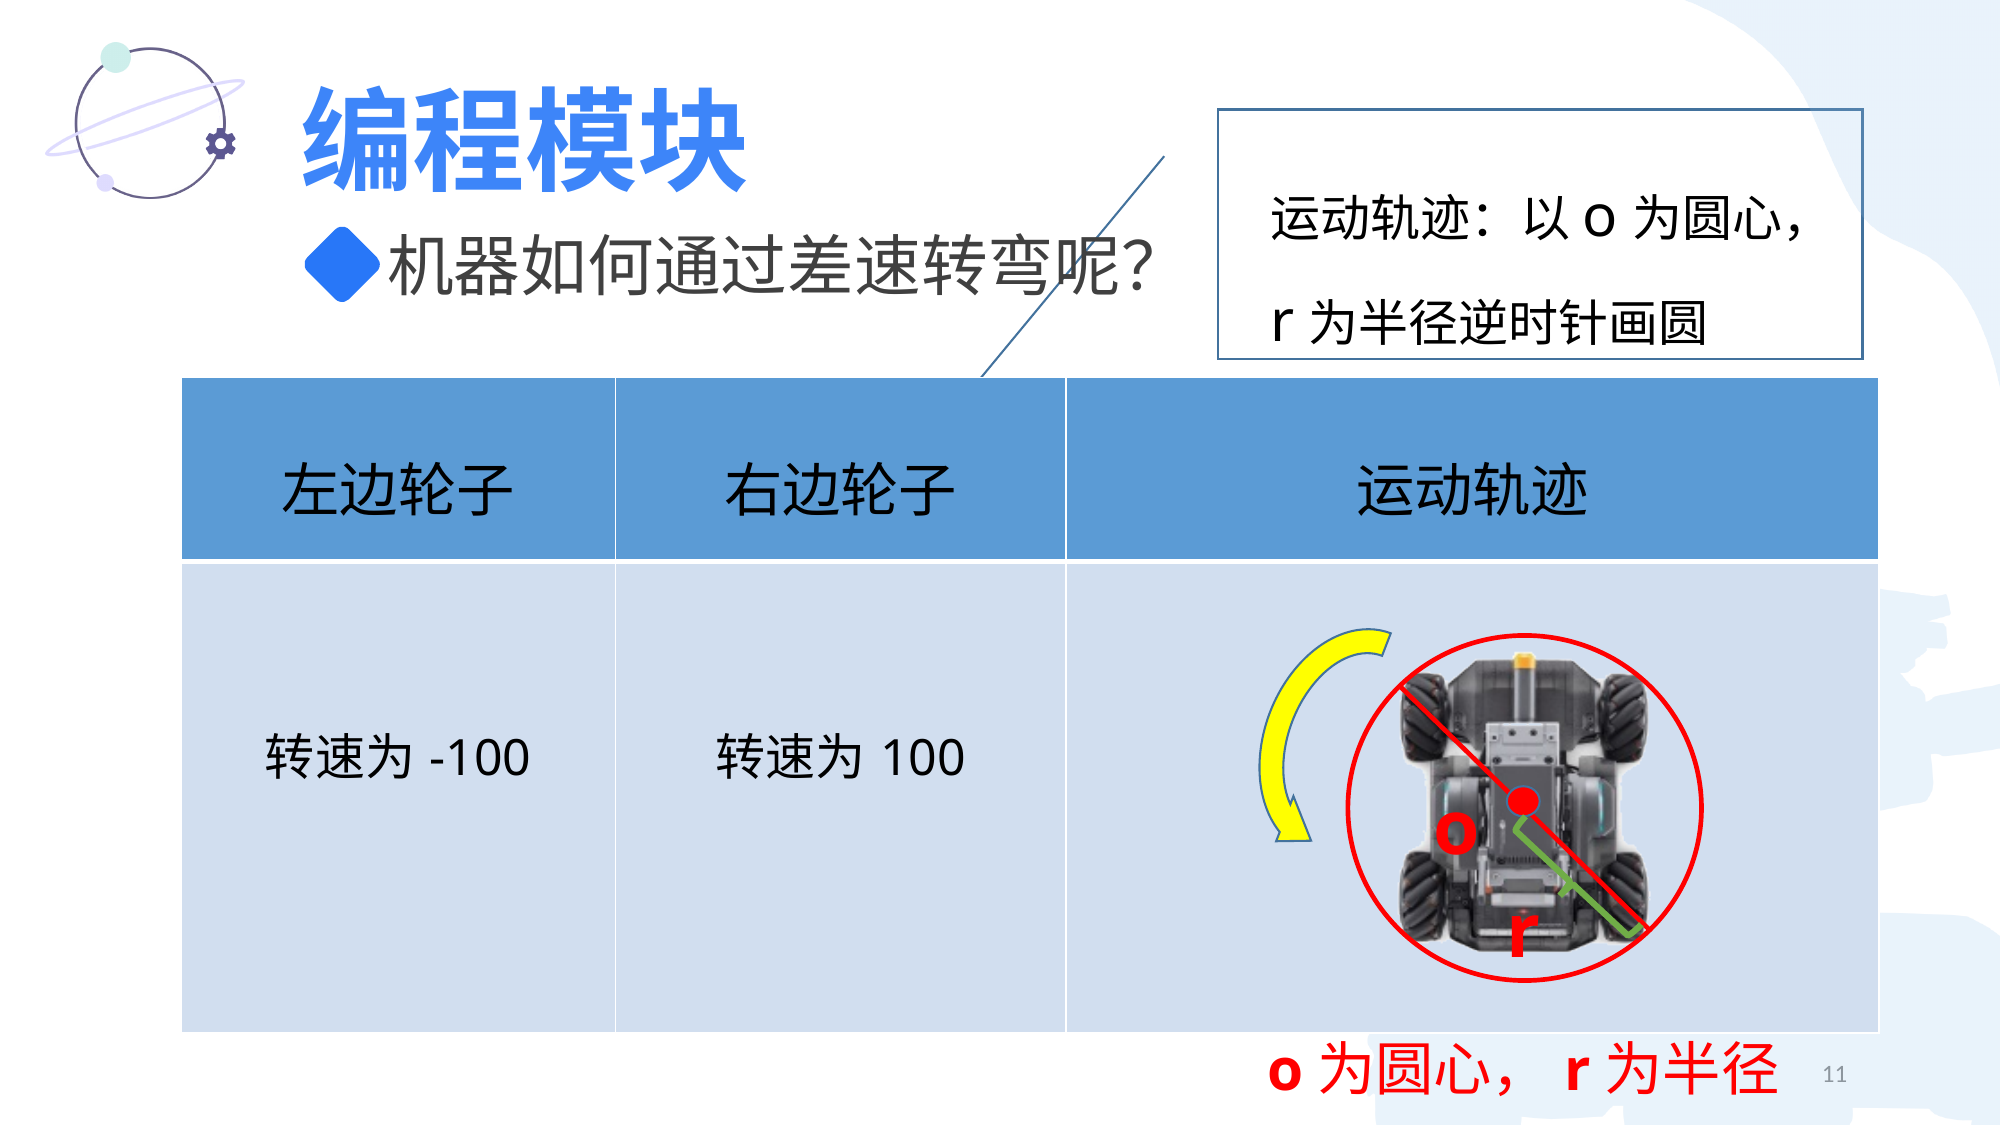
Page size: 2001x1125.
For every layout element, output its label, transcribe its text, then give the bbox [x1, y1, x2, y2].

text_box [312, 216, 1218, 313]
text_box [1346, 690, 1394, 926]
table_cell [1067, 564, 1878, 1032]
text_box [1217, 108, 1582, 360]
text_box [1399, 686, 1650, 931]
table_header 左边轮子 [182, 378, 615, 559]
table_header 右边轮子 [616, 378, 1065, 559]
text_box [1364, 462, 2000, 1125]
text_box 运动轨迹：以o为圆心，r为半径逆时针画圆 [1256, 135, 1825, 361]
text_box 编程模块 [285, 62, 1004, 213]
text_box [980, 313, 1036, 377]
picture [44, 42, 245, 199]
text_box [1582, 0, 2000, 462]
text_box [1113, 155, 1166, 216]
table_cell 转速为-100 [182, 564, 615, 1032]
text_box [1653, 687, 1703, 929]
picture [1394, 621, 1653, 981]
table_cell 转速为100 [616, 564, 1065, 1032]
text_box o为圆心，r为半径 [1183, 1025, 1863, 1110]
text_box [1258, 628, 1393, 843]
table_header 运动轨迹 [1067, 378, 1878, 559]
